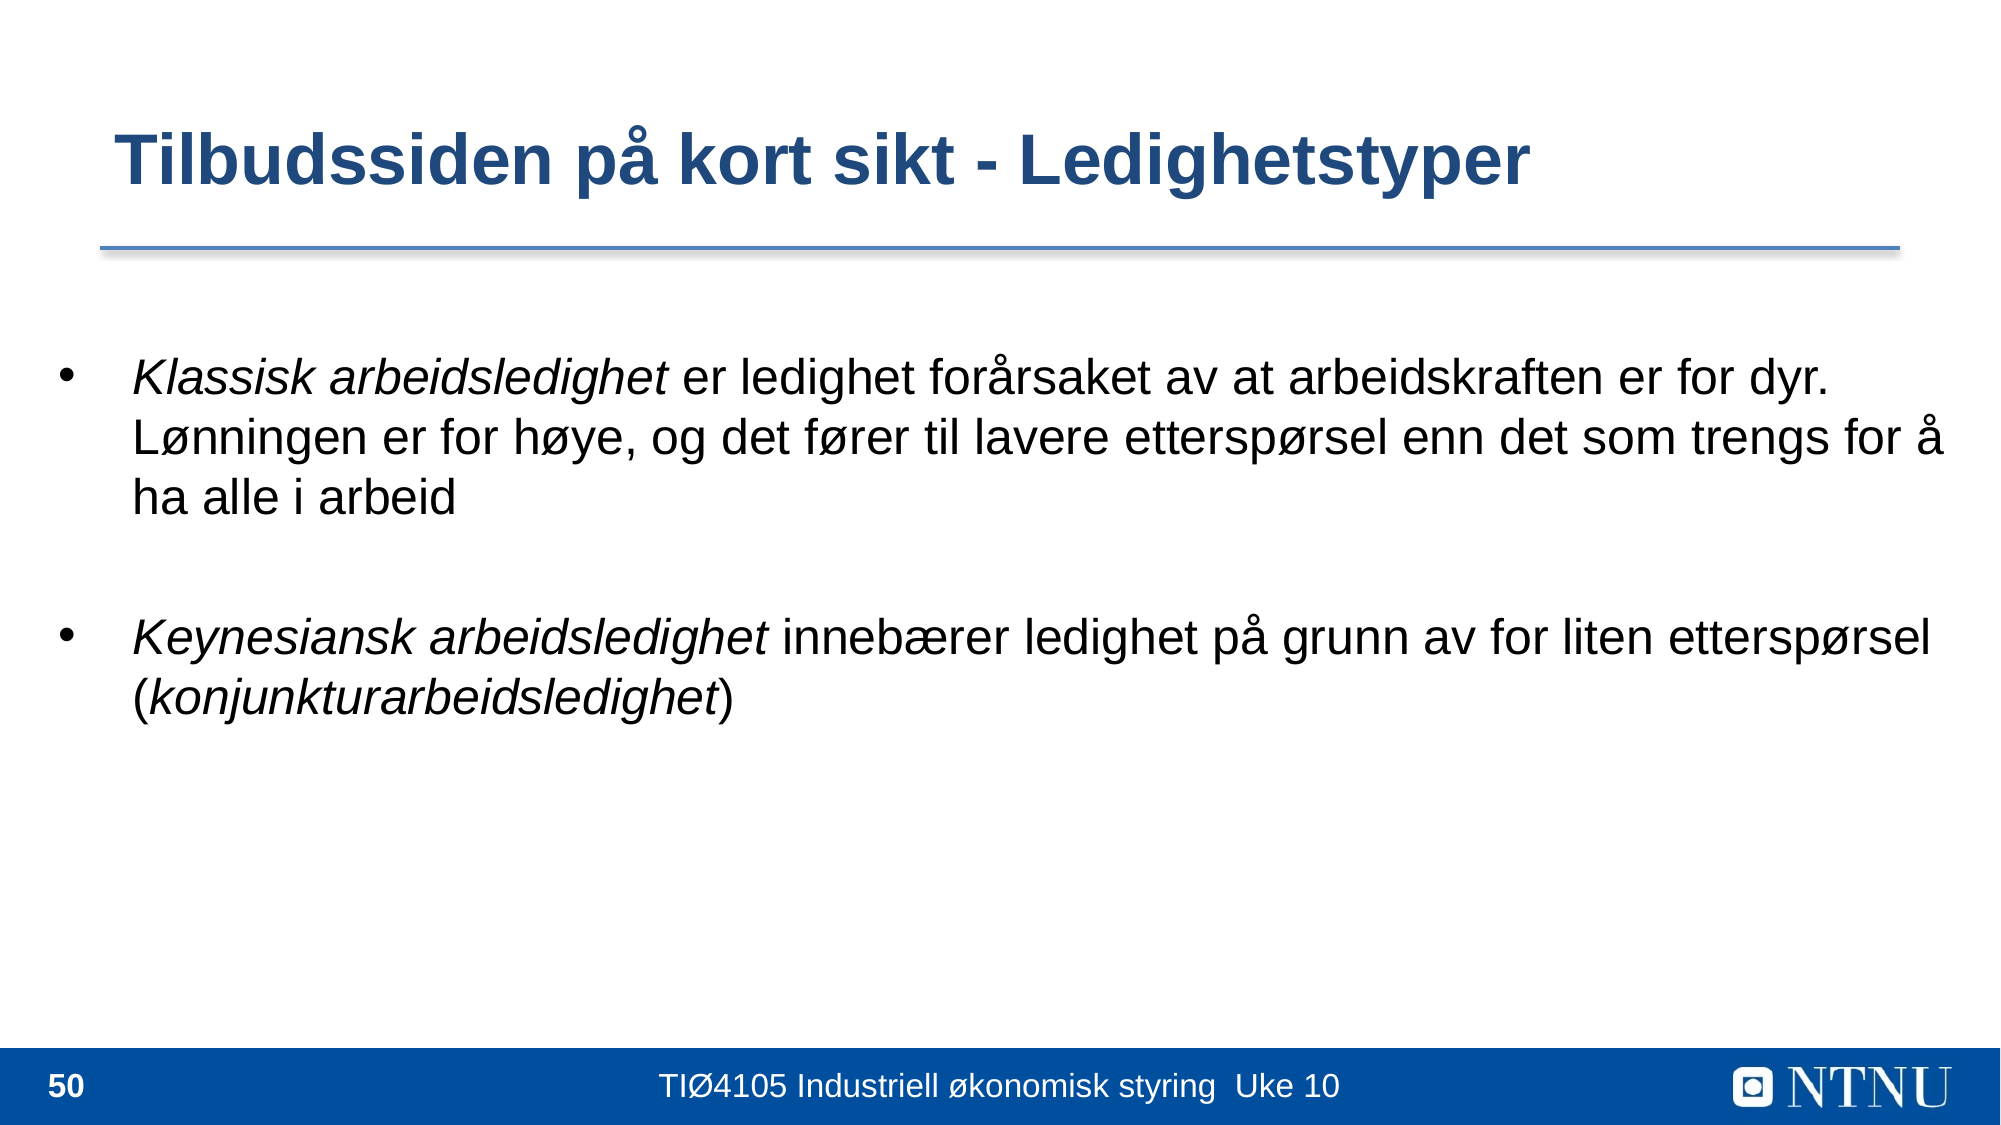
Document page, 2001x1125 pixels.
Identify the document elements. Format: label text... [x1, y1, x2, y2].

footer TIØ4105 Industriell økonomisk styring Uke 10 [578, 1053, 1422, 1114]
list Klassisk arbeidsledighet er ledighet forårsaket av at arbeidskraften er for dyr. Lønningen er for høye, og det fører til lavere etterspørsel enn det som trengs for å ha alle i arbeid Keynesiansk arbeidsledighet innebærer ledighet på grunn av for liten etterspørsel (konjunkturarbeidsledighet) [43, 267, 1969, 1010]
title Tilbudssiden på kort sikt - Ledighetstyper [99, 19, 2000, 207]
slide_number 50 [0, 1053, 100, 1114]
picture [0, 1048, 2001, 1125]
